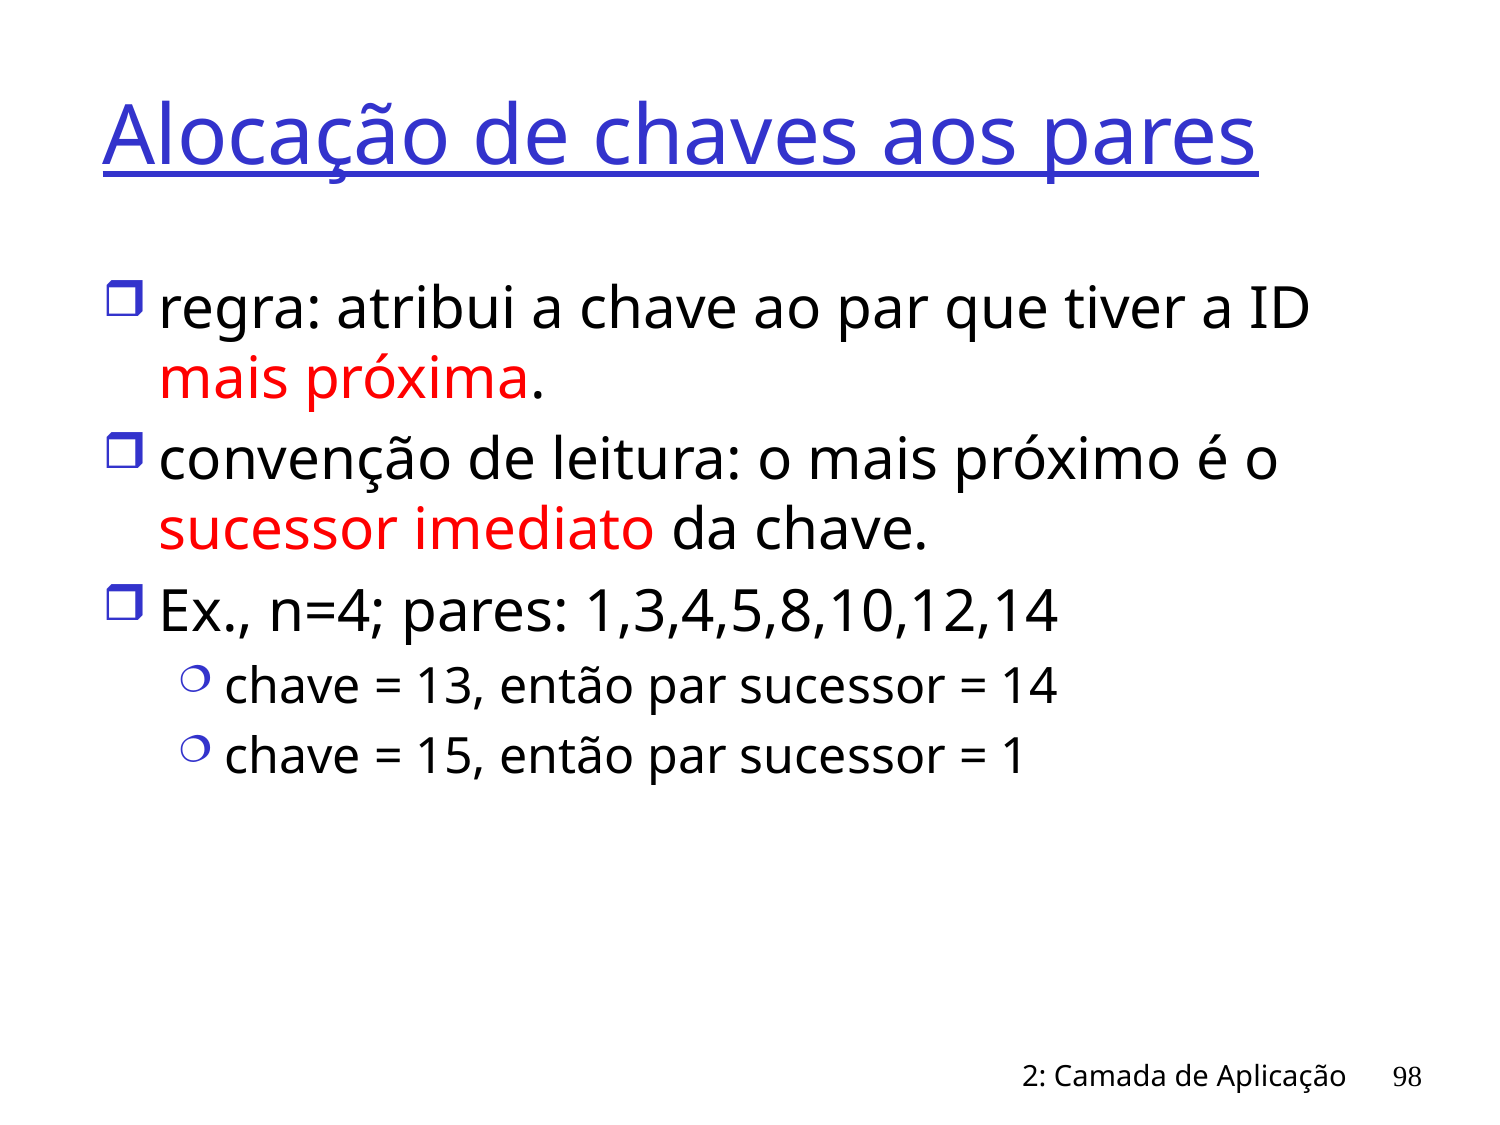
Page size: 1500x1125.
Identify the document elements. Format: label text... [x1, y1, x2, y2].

slide_number 98 [1362, 1049, 1438, 1125]
list regra: atribui a chave ao par que tiver a ID mais próxima. convenção de leitura: o mais próximo é o sucessor imediato da chave. Ex., n=4; pares: 1,3,4,5,8,10,12,14 chave = 13, então par sucessor = 14 chave = 15, então par sucessor = 1 [87, 262, 1363, 1026]
footer 2: Camada de Aplicação [887, 1049, 1362, 1125]
title Alocação de chaves aos pares [87, 37, 1363, 226]
